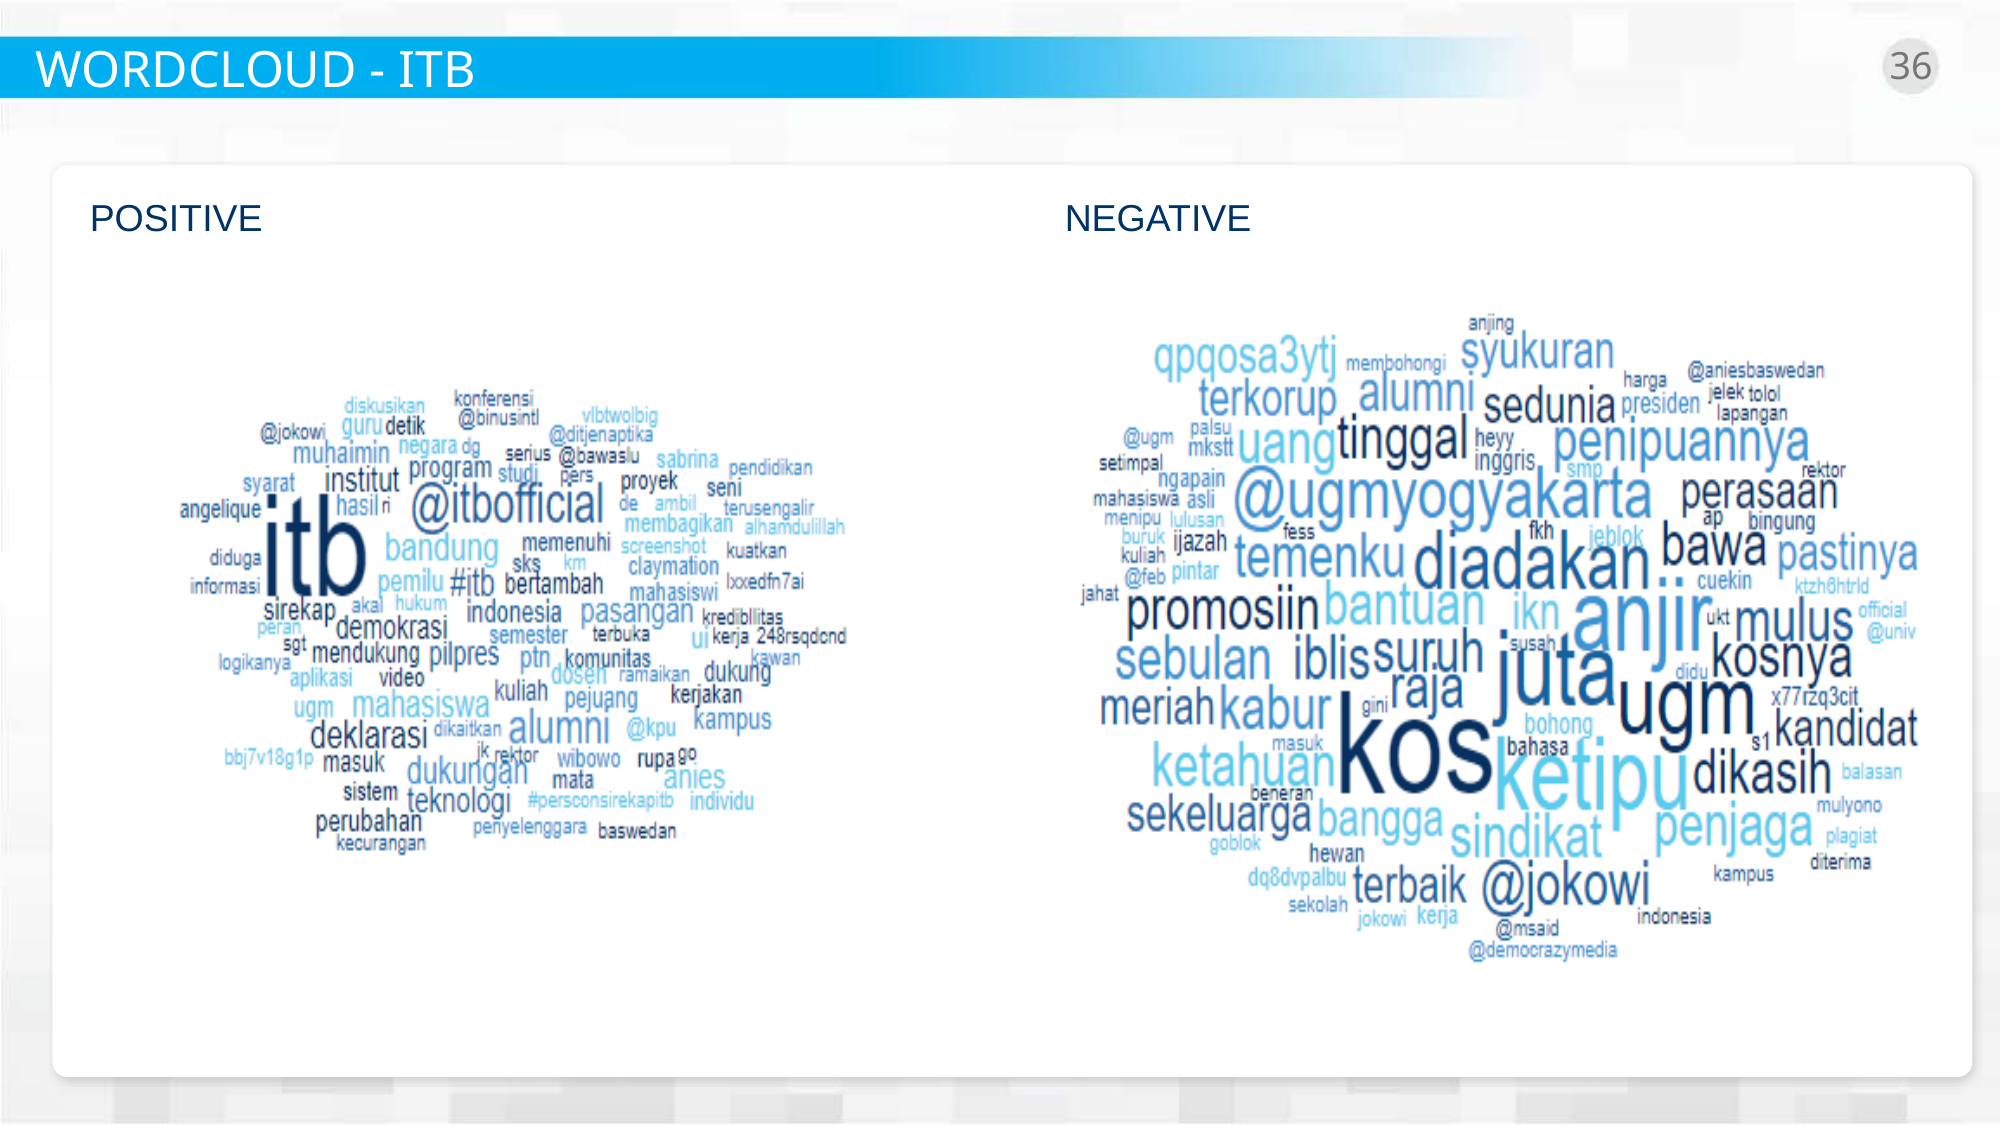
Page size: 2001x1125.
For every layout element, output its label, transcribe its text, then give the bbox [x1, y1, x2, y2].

text_box NEGATIVE [1050, 187, 1913, 245]
title WORDCLOUD - ITB [21, 29, 1371, 105]
picture [0, 0, 2001, 1125]
slide_number 36 [1873, 29, 1949, 105]
text_box [52, 164, 1973, 1077]
text_box POSITIVE [75, 187, 938, 245]
